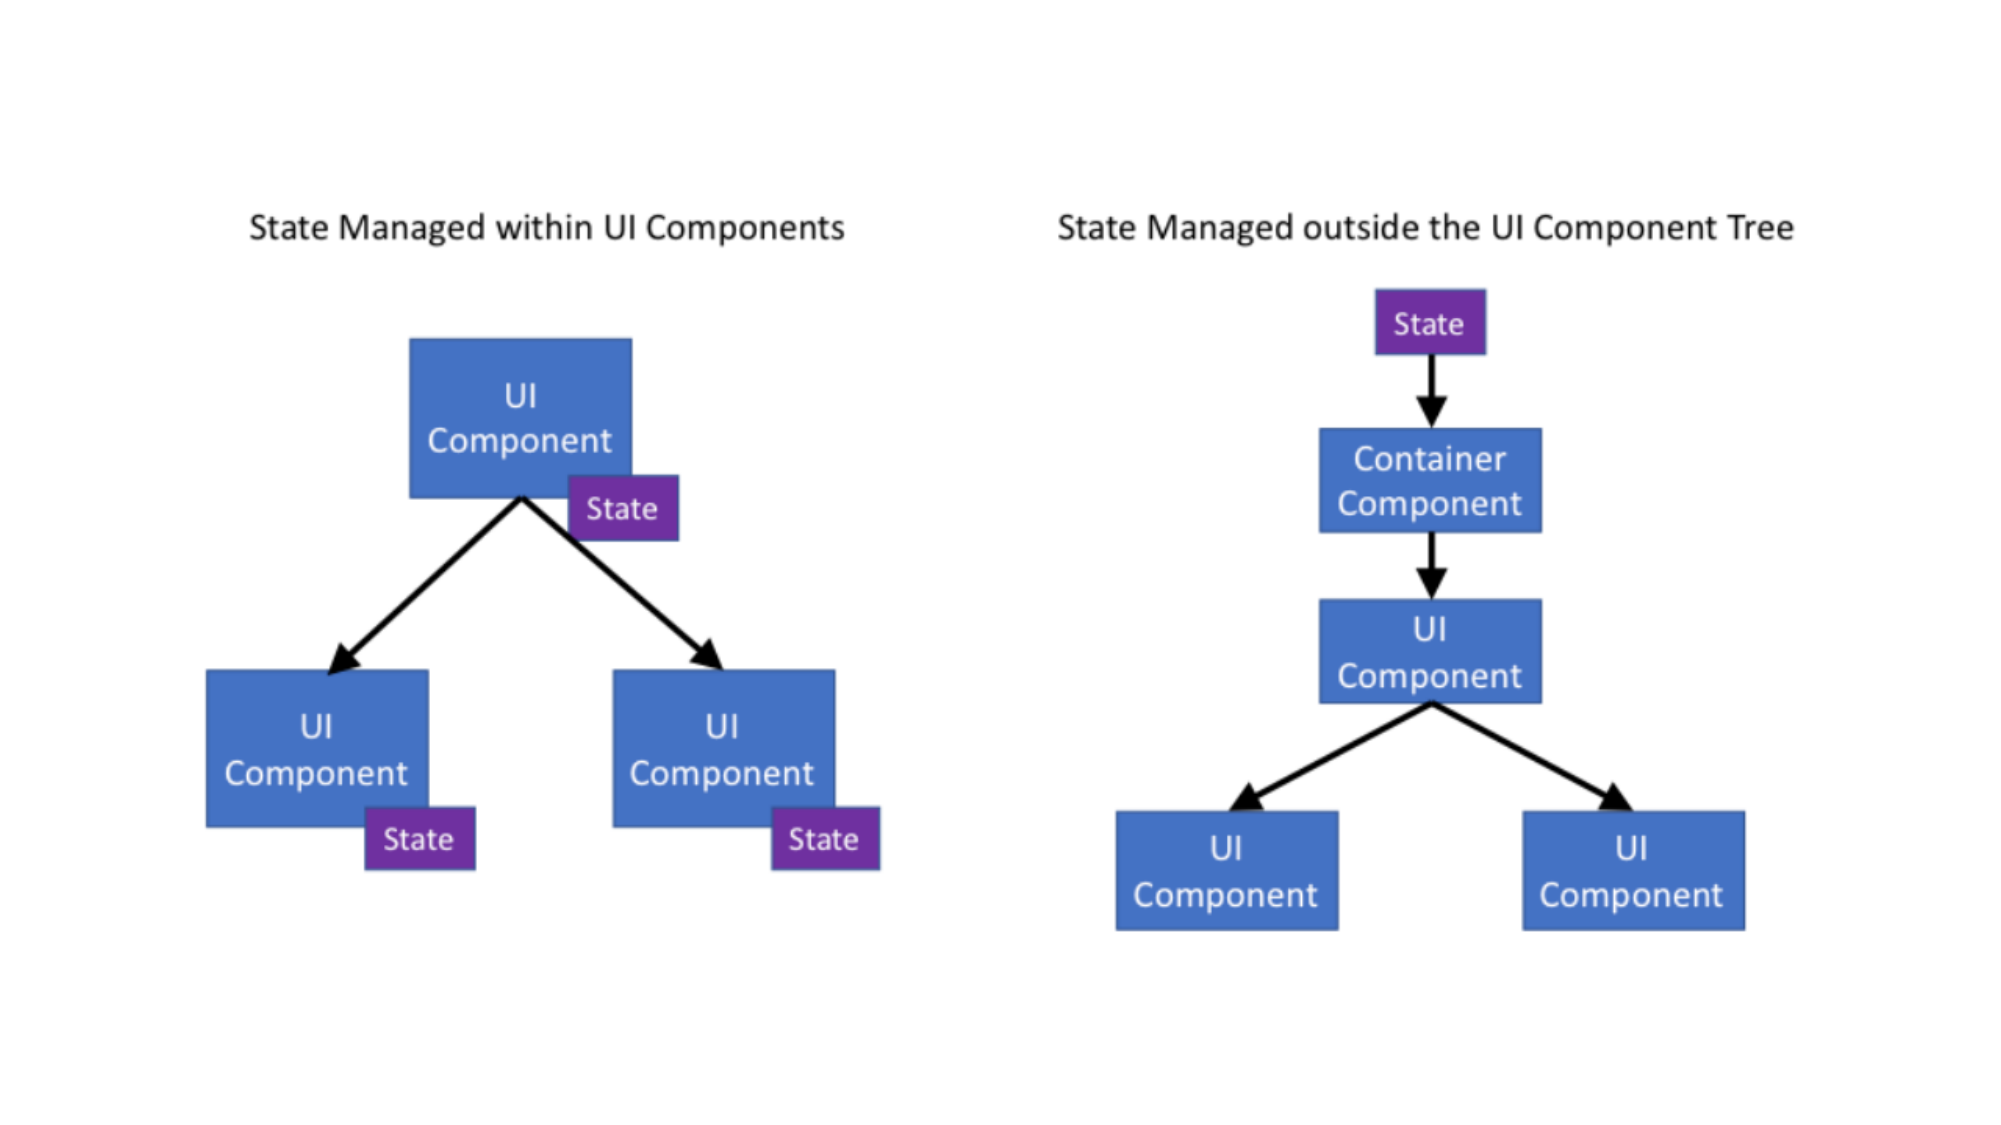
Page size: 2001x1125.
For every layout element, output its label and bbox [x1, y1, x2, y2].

picture [150, 170, 1850, 955]
